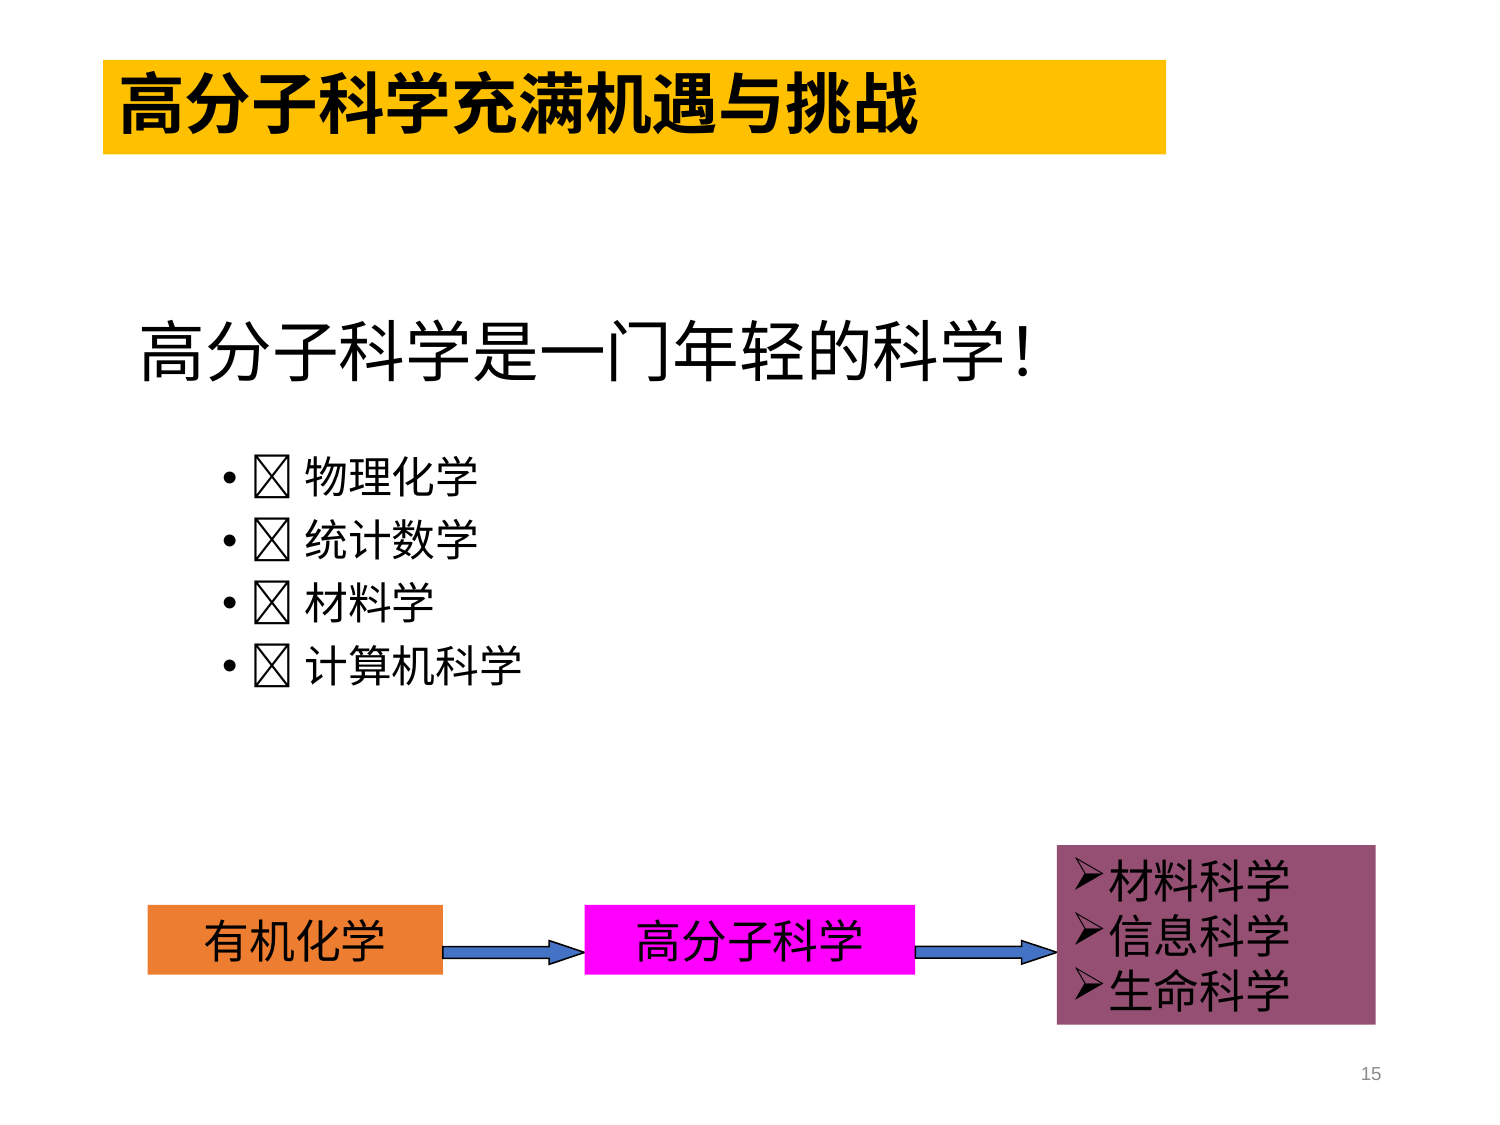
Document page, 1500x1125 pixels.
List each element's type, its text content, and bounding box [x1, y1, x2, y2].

text_box 高分子科学是一门年轻的科学！ [123, 302, 1282, 398]
text_box 有机化学 [147, 904, 443, 975]
text_box 高分子科学 [584, 904, 916, 975]
slide_number 15 [1059, 1042, 1397, 1103]
title 高分子科学充满机遇与挑战 [103, 59, 1167, 155]
text_box [915, 940, 1056, 965]
text_box [442, 940, 584, 965]
list 􀂾物理化学 􀂾统计数学 􀂾材料学 􀂾计算机科学 [207, 448, 1434, 831]
text_box 材料科学 信息科学 生命科学 [1056, 845, 1376, 1025]
